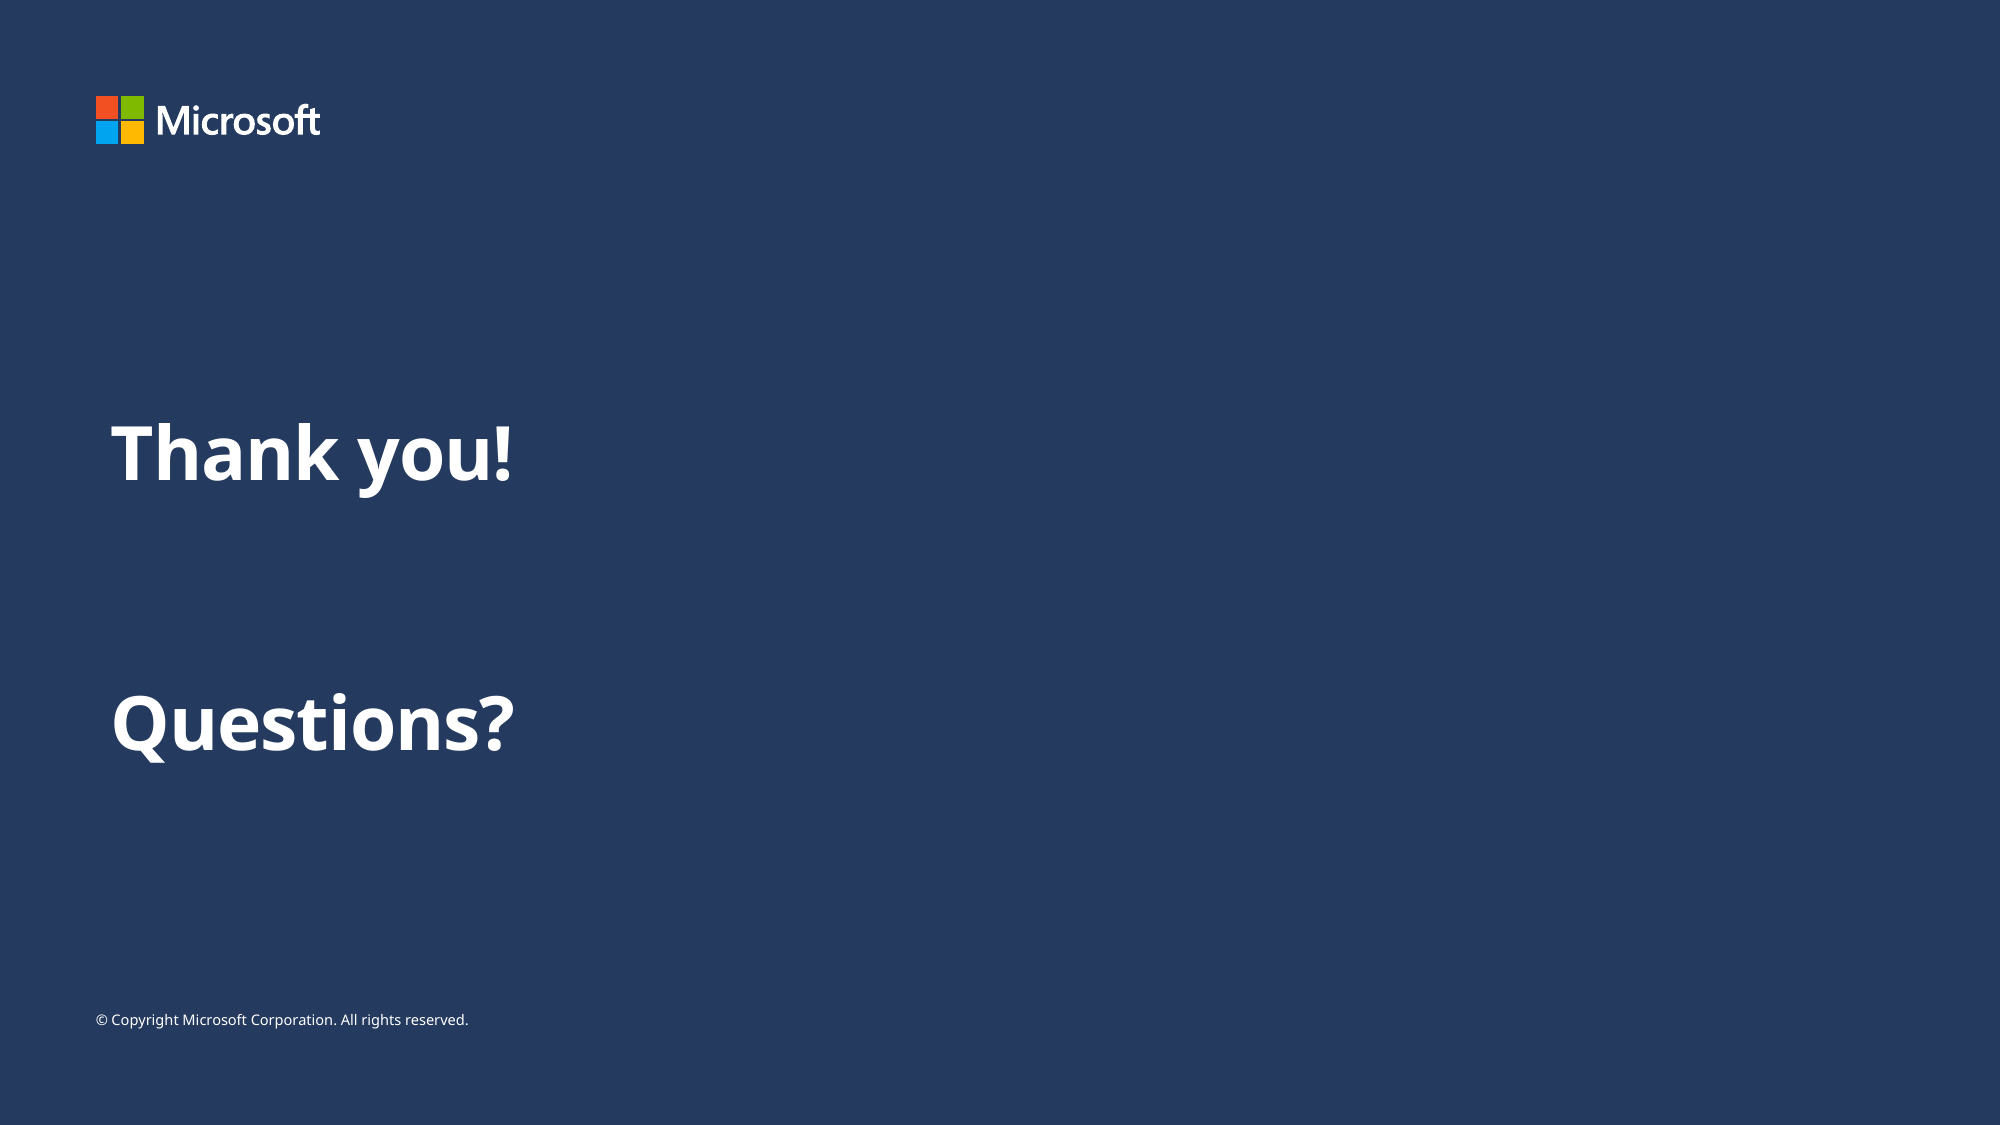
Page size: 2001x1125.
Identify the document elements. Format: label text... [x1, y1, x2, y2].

text_box Thank you! Questions? [95, 397, 1596, 881]
